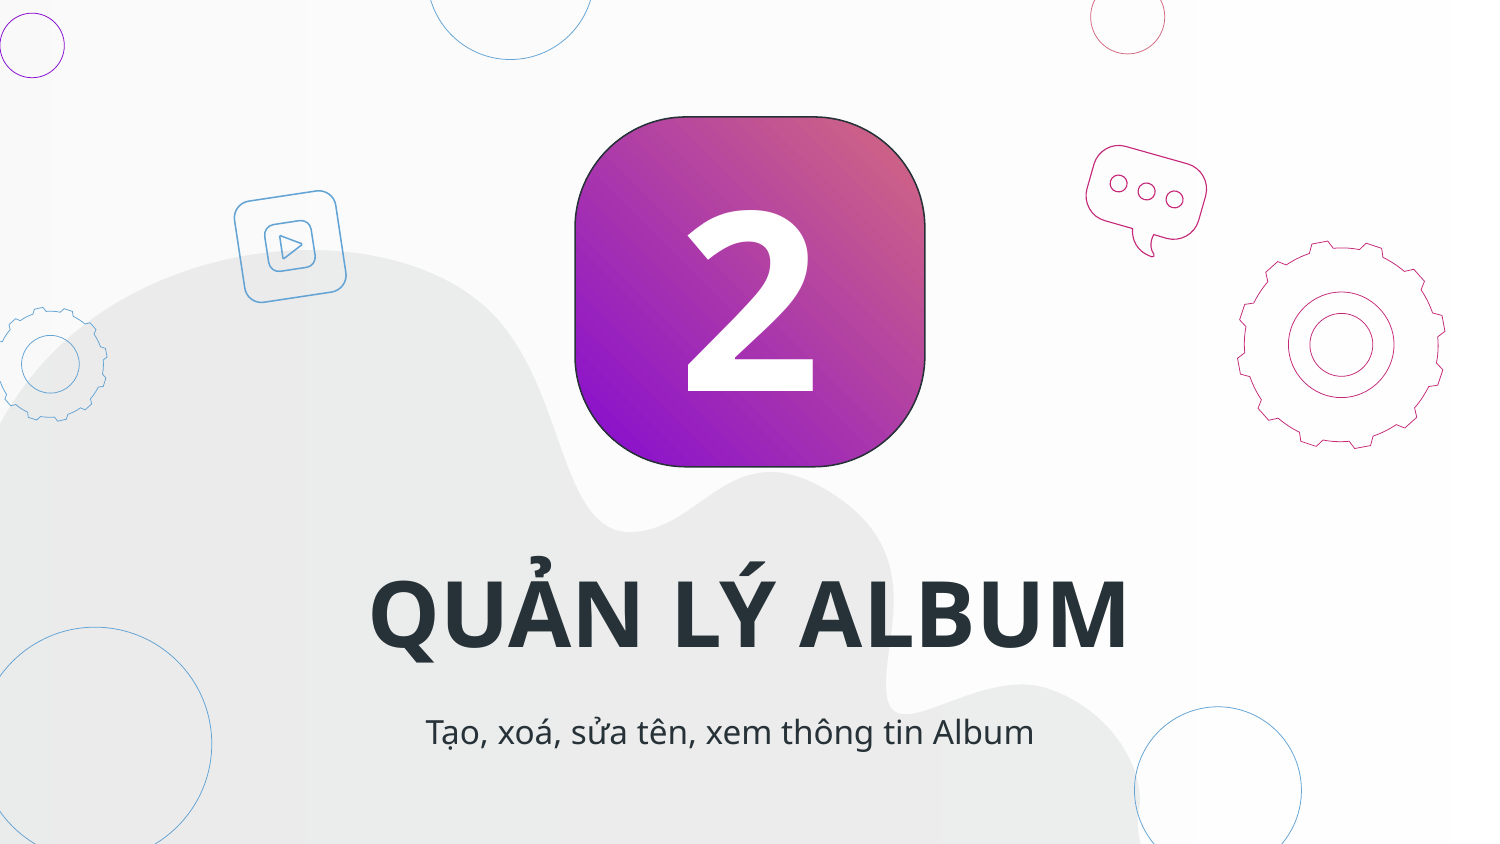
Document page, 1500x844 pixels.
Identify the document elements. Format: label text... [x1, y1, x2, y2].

title QUẢN LÝ ALBUM [0, 541, 1500, 680]
text_box Tạo, xoá, sửa tên, xem thông tin Album [400, 690, 1061, 767]
text_box [606, 433, 894, 467]
text_box [606, 116, 894, 151]
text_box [231, 188, 349, 305]
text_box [1073, 138, 1214, 267]
title 2 [515, 151, 985, 433]
